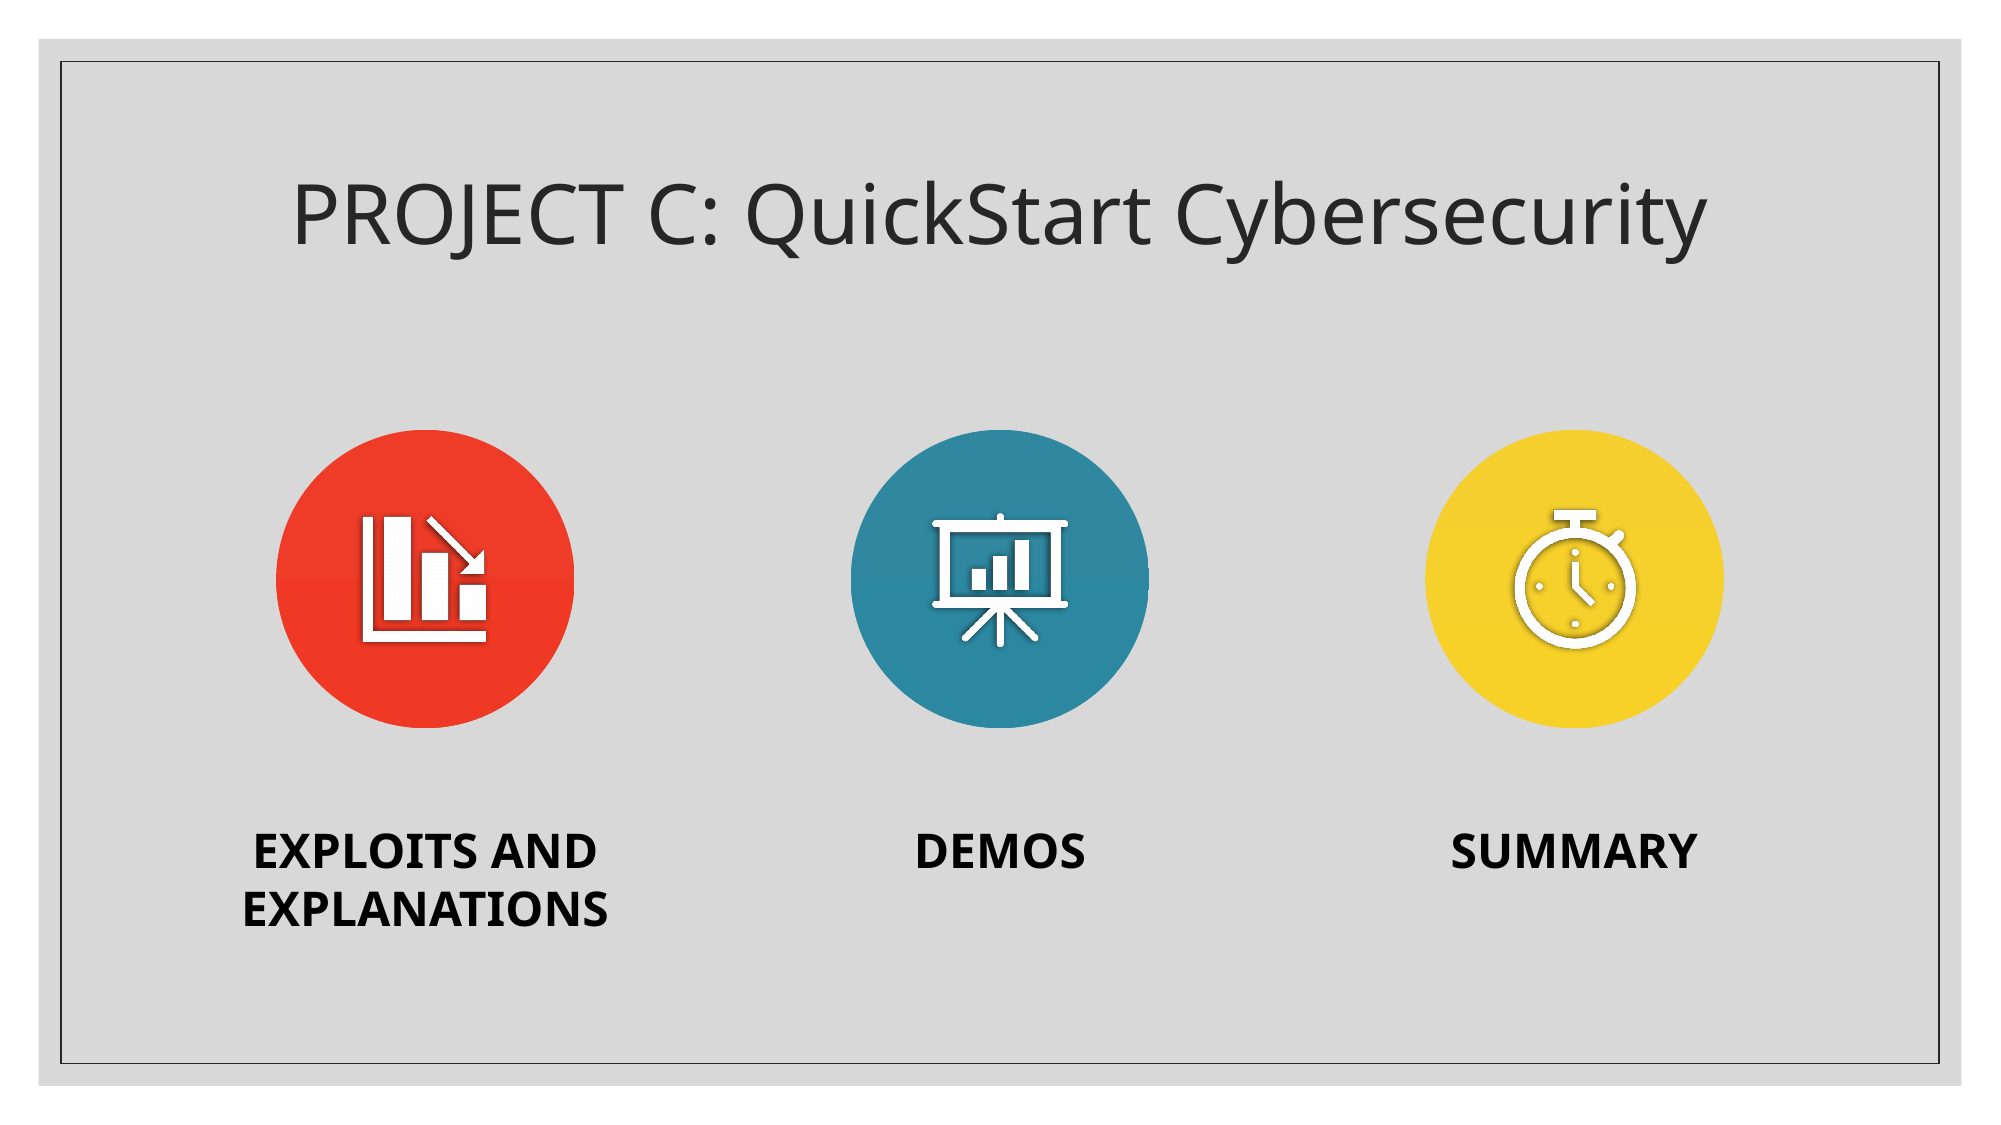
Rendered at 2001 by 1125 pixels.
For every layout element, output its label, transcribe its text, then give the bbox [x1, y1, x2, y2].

title PROJECT C: QuickStart Cybersecurity [174, 105, 1825, 331]
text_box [180, 429, 1820, 940]
